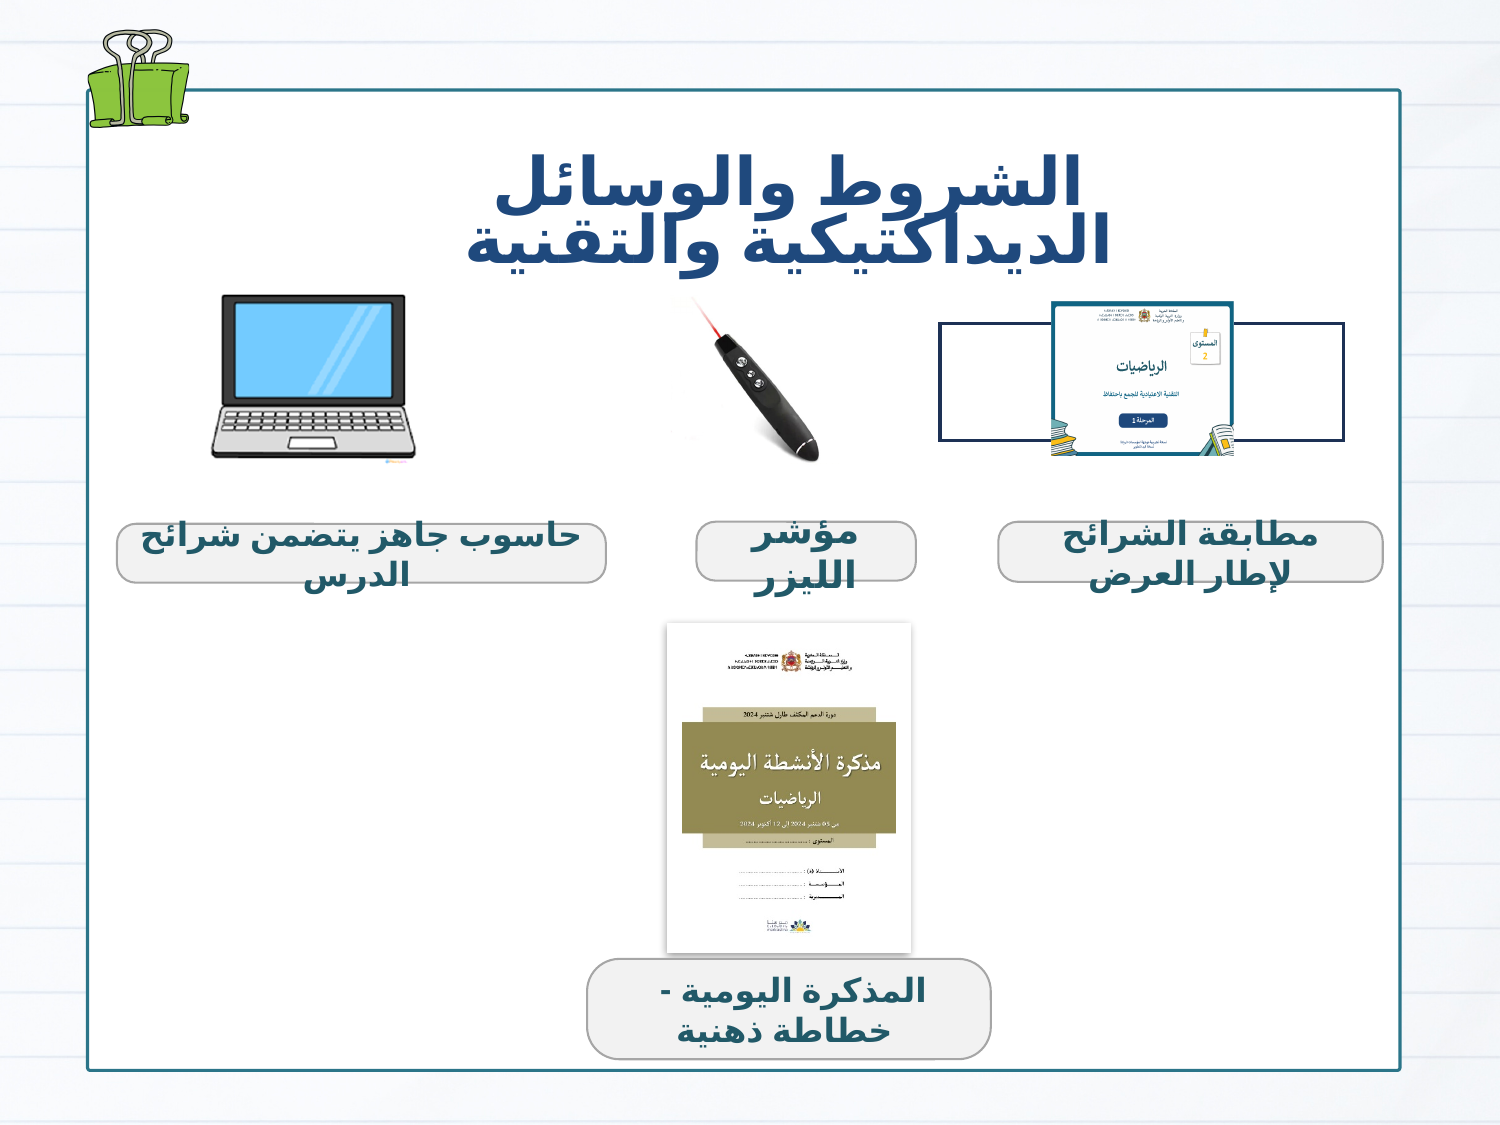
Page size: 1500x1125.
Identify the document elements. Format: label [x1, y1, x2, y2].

picture [207, 287, 417, 470]
text_box [939, 301, 1344, 456]
picture [681, 637, 897, 939]
picture [634, 256, 879, 501]
text_box [0, 0, 1500, 1125]
